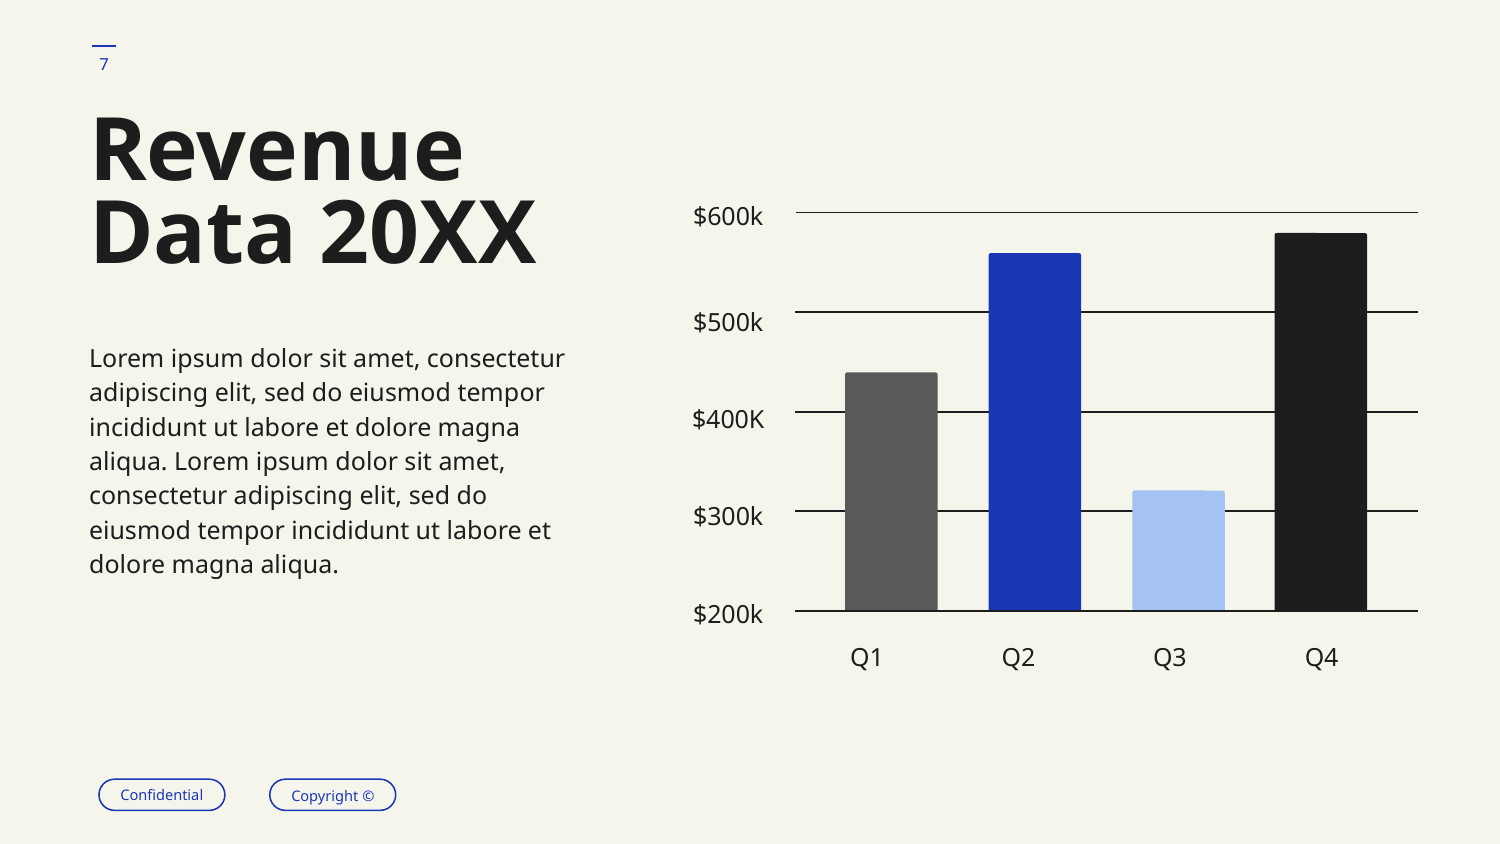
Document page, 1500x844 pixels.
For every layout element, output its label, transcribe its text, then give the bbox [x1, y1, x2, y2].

text_box Q1 [807, 622, 927, 687]
text_box [1274, 420, 1368, 510]
text_box $500k [670, 286, 786, 352]
text_box [1274, 232, 1368, 311]
text_box Q3 [1110, 622, 1230, 687]
text_box [1274, 320, 1368, 411]
text_box Q4 [1262, 622, 1382, 687]
slide_number ‹#› [69, 33, 140, 98]
text_box [1274, 520, 1368, 610]
text_box [988, 253, 1082, 311]
text_box [988, 320, 1082, 411]
text_box [845, 520, 938, 610]
text_box $300k [670, 481, 786, 546]
text_box $200k [670, 578, 786, 643]
text_box Q2 [959, 622, 1079, 687]
text_box [1132, 520, 1225, 610]
text_box $400K [670, 384, 786, 449]
text_box [845, 420, 938, 510]
title Revenue Data 20XX [74, 97, 632, 323]
text_box [988, 420, 1082, 510]
text_box [845, 372, 938, 411]
text_box $600k [670, 180, 786, 246]
text_box [988, 520, 1082, 610]
list Lorem ipsum dolor sit amet, consectetur adipiscing elit, sed do eiusmod tempor incididunt ut labore et dolore magna aliqua. Lorem ipsum dolor sit amet, consectetur adipiscing elit, sed do eiusmod tempor incididunt ut labore et dolore magna aliqua. [74, 322, 602, 664]
text_box [1132, 490, 1225, 510]
